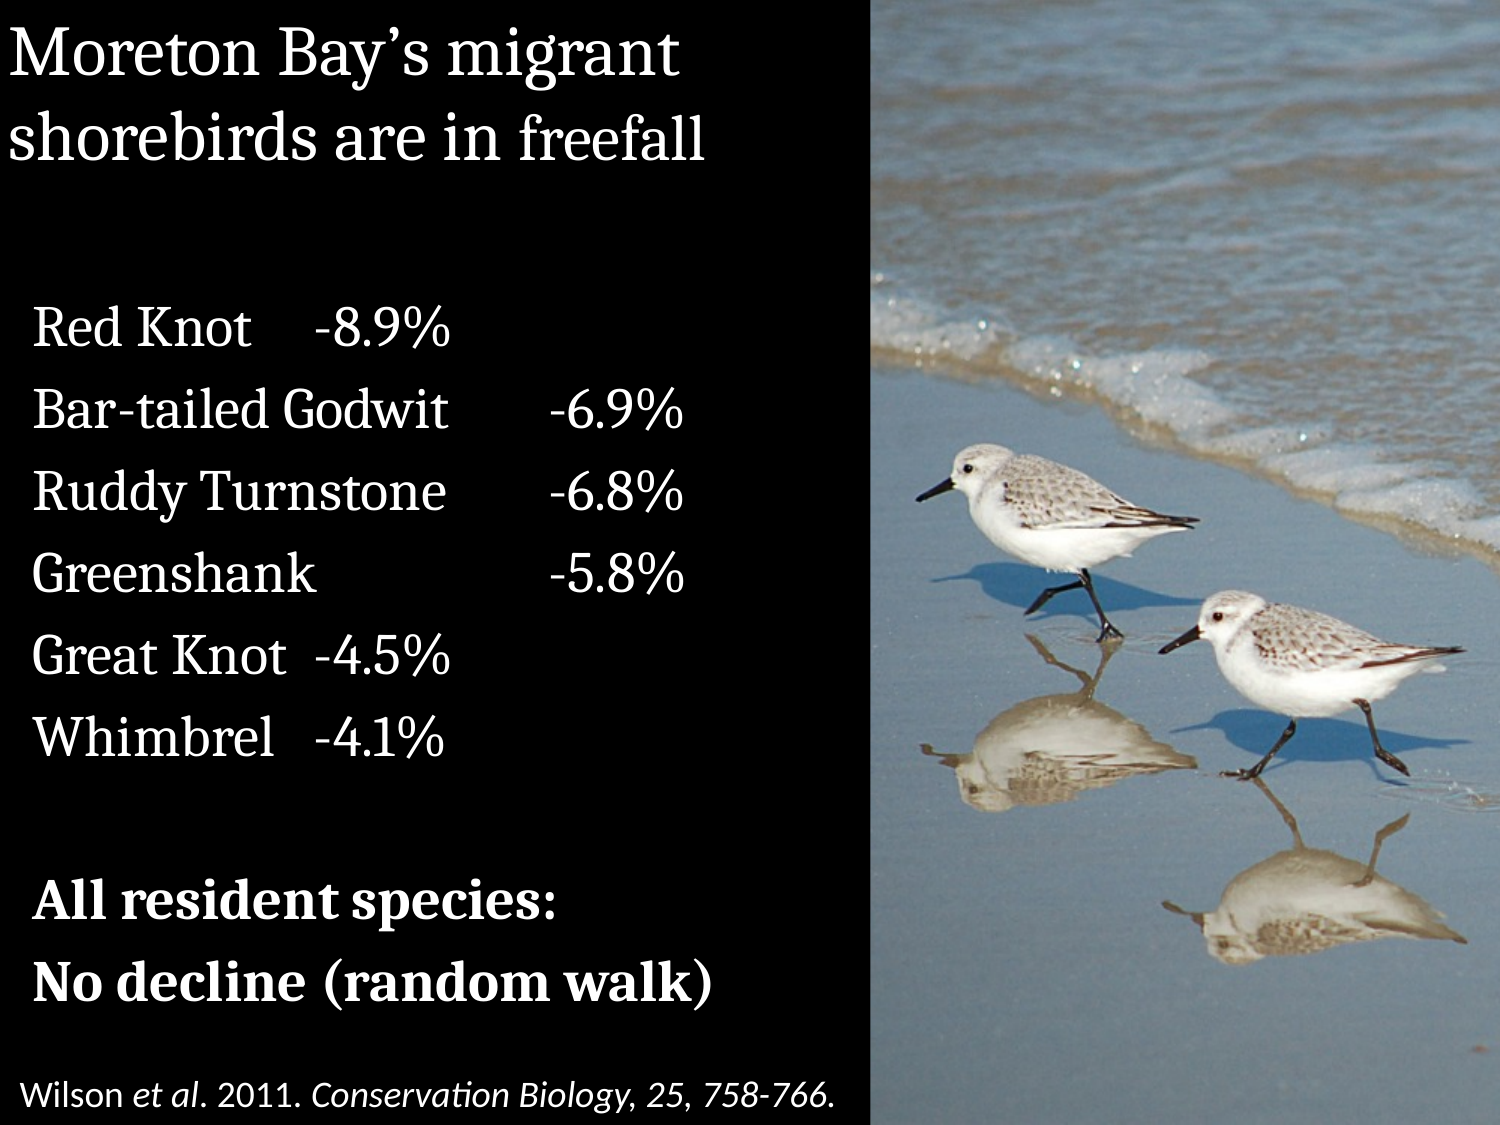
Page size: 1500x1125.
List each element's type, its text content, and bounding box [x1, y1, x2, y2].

list Red Knot -8.9% Bar-tailed Godwit -6.9% Ruddy Turnstone -6.8% Greenshank -5.8% Great Knot -4.5% Whimbrel -4.1% All resident species: No decline (random walk) [17, 280, 865, 1024]
text_box Wilson et al. 2011. Conservation Biology, 25, 758-766. [4, 1062, 852, 1122]
picture [870, 0, 1500, 1125]
title Moreton Bay’s migrant shorebirds are in freefall [0, 0, 868, 183]
